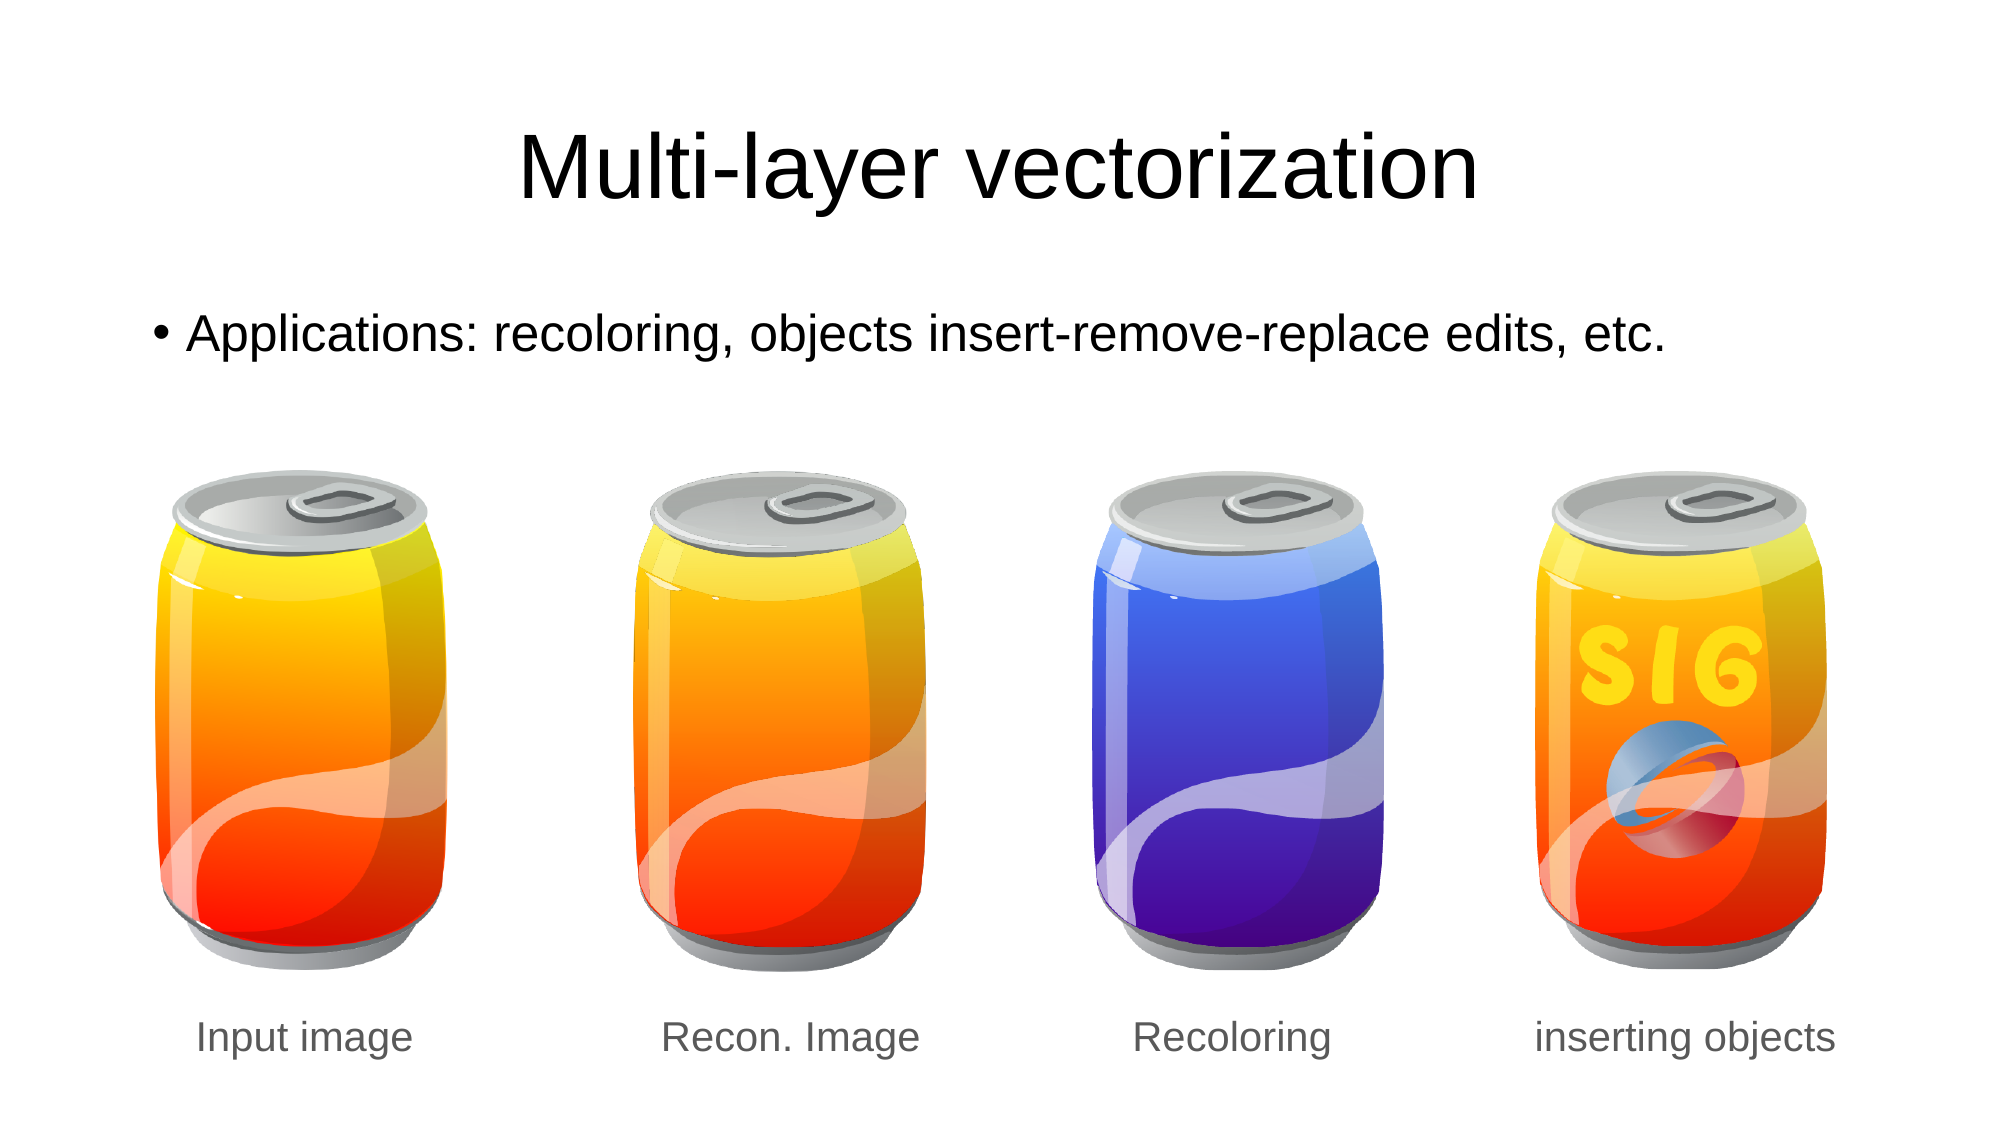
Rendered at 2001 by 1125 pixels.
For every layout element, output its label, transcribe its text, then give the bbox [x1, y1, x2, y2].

picture [155, 470, 448, 970]
list Applications: recoloring, objects insert-remove-replace edits, etc. [137, 299, 1863, 416]
picture [1534, 470, 1828, 970]
text_box Input image [137, 1002, 472, 1068]
text_box Recoloring [1091, 1002, 1385, 1068]
picture [1091, 470, 1385, 971]
title Multi-layer vectorization [137, 59, 1863, 278]
text_box inserting objects [1518, 1002, 1853, 1068]
picture [633, 471, 927, 972]
text_box Recon. Image [596, 1002, 986, 1068]
